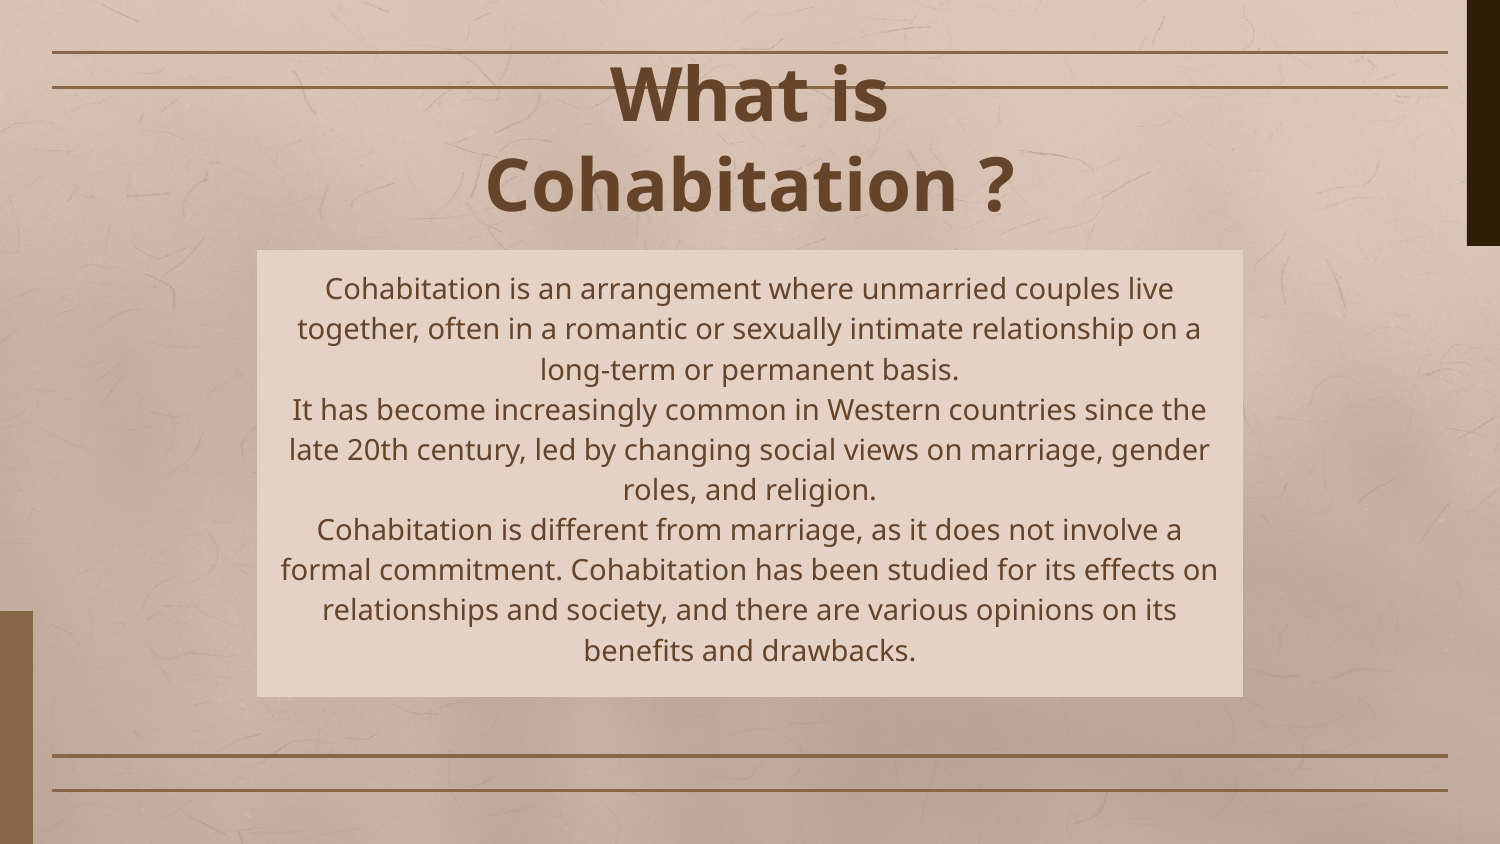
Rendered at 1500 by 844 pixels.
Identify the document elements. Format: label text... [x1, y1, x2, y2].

title What is Cohabitation ? [326, 146, 1174, 332]
list Cohabitation is an arrangement where unmarried couples live together, often in a romantic or sexually intimate relationship on a long-term or permanent basis. It has become increasingly common in Western countries since the late 20th century, led by changing social views on marriage, gender roles, and religion. Cohabitation is different from marriage, as it does not involve a formal commitment. Cohabitation has been studied for its effects on relationships and society, and there are various opinions on its benefits and drawbacks. [257, 250, 1243, 697]
picture [0, 0, 1500, 844]
